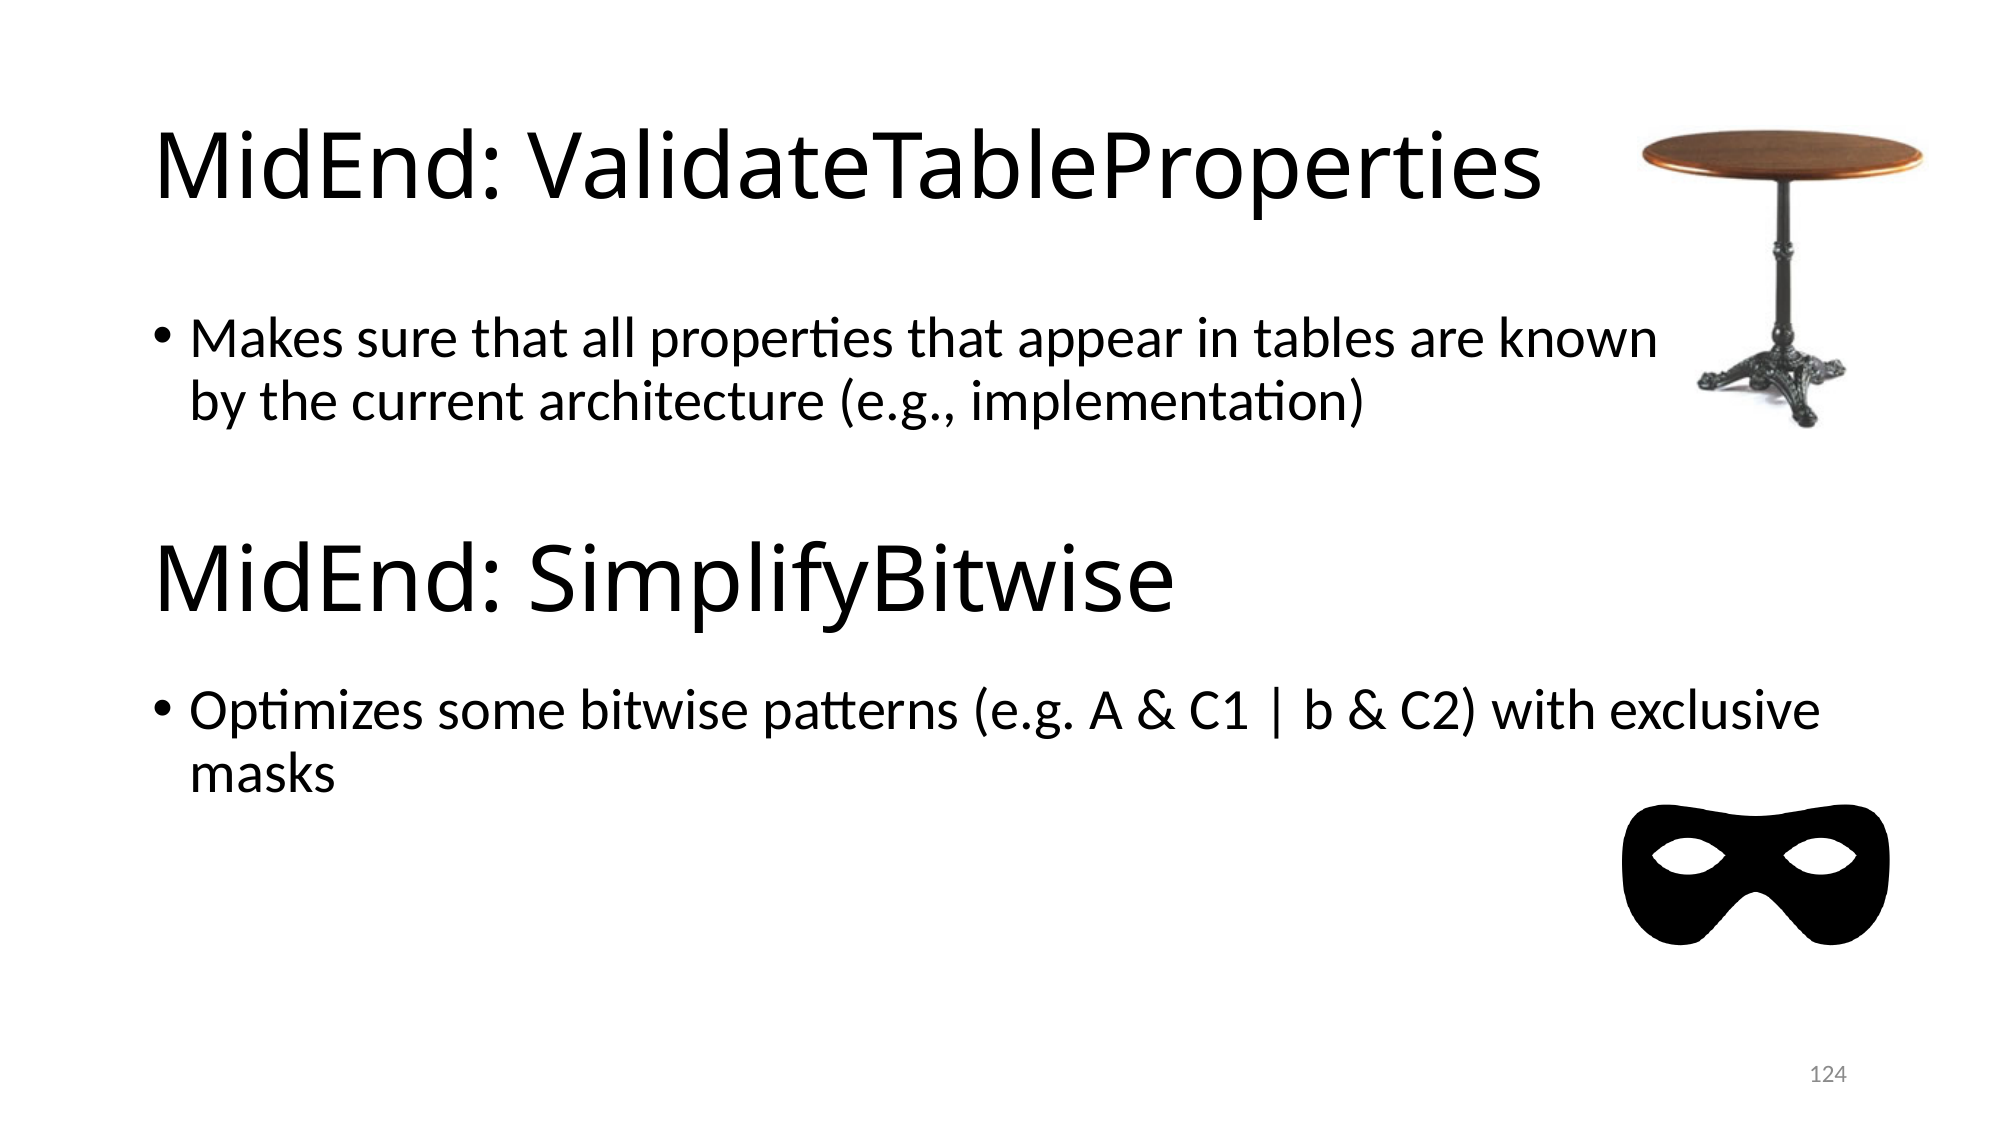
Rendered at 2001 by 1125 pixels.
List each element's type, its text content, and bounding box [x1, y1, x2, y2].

picture [1637, 125, 1929, 430]
slide_number 124 [1412, 1042, 1863, 1103]
picture [1611, 735, 1900, 1024]
list Makes sure that all properties that appear in tables are known by the current architecture (e.g., implementation) [137, 299, 1863, 473]
title MidEnd: ValidateTableProperties [137, 59, 1863, 278]
text_box MidEnd: SimplifyBitwise [137, 473, 1863, 671]
text_box Optimizes some bitwise patterns (e.g. A & C1 | b & C2) with exclusive masks [137, 671, 1863, 867]
